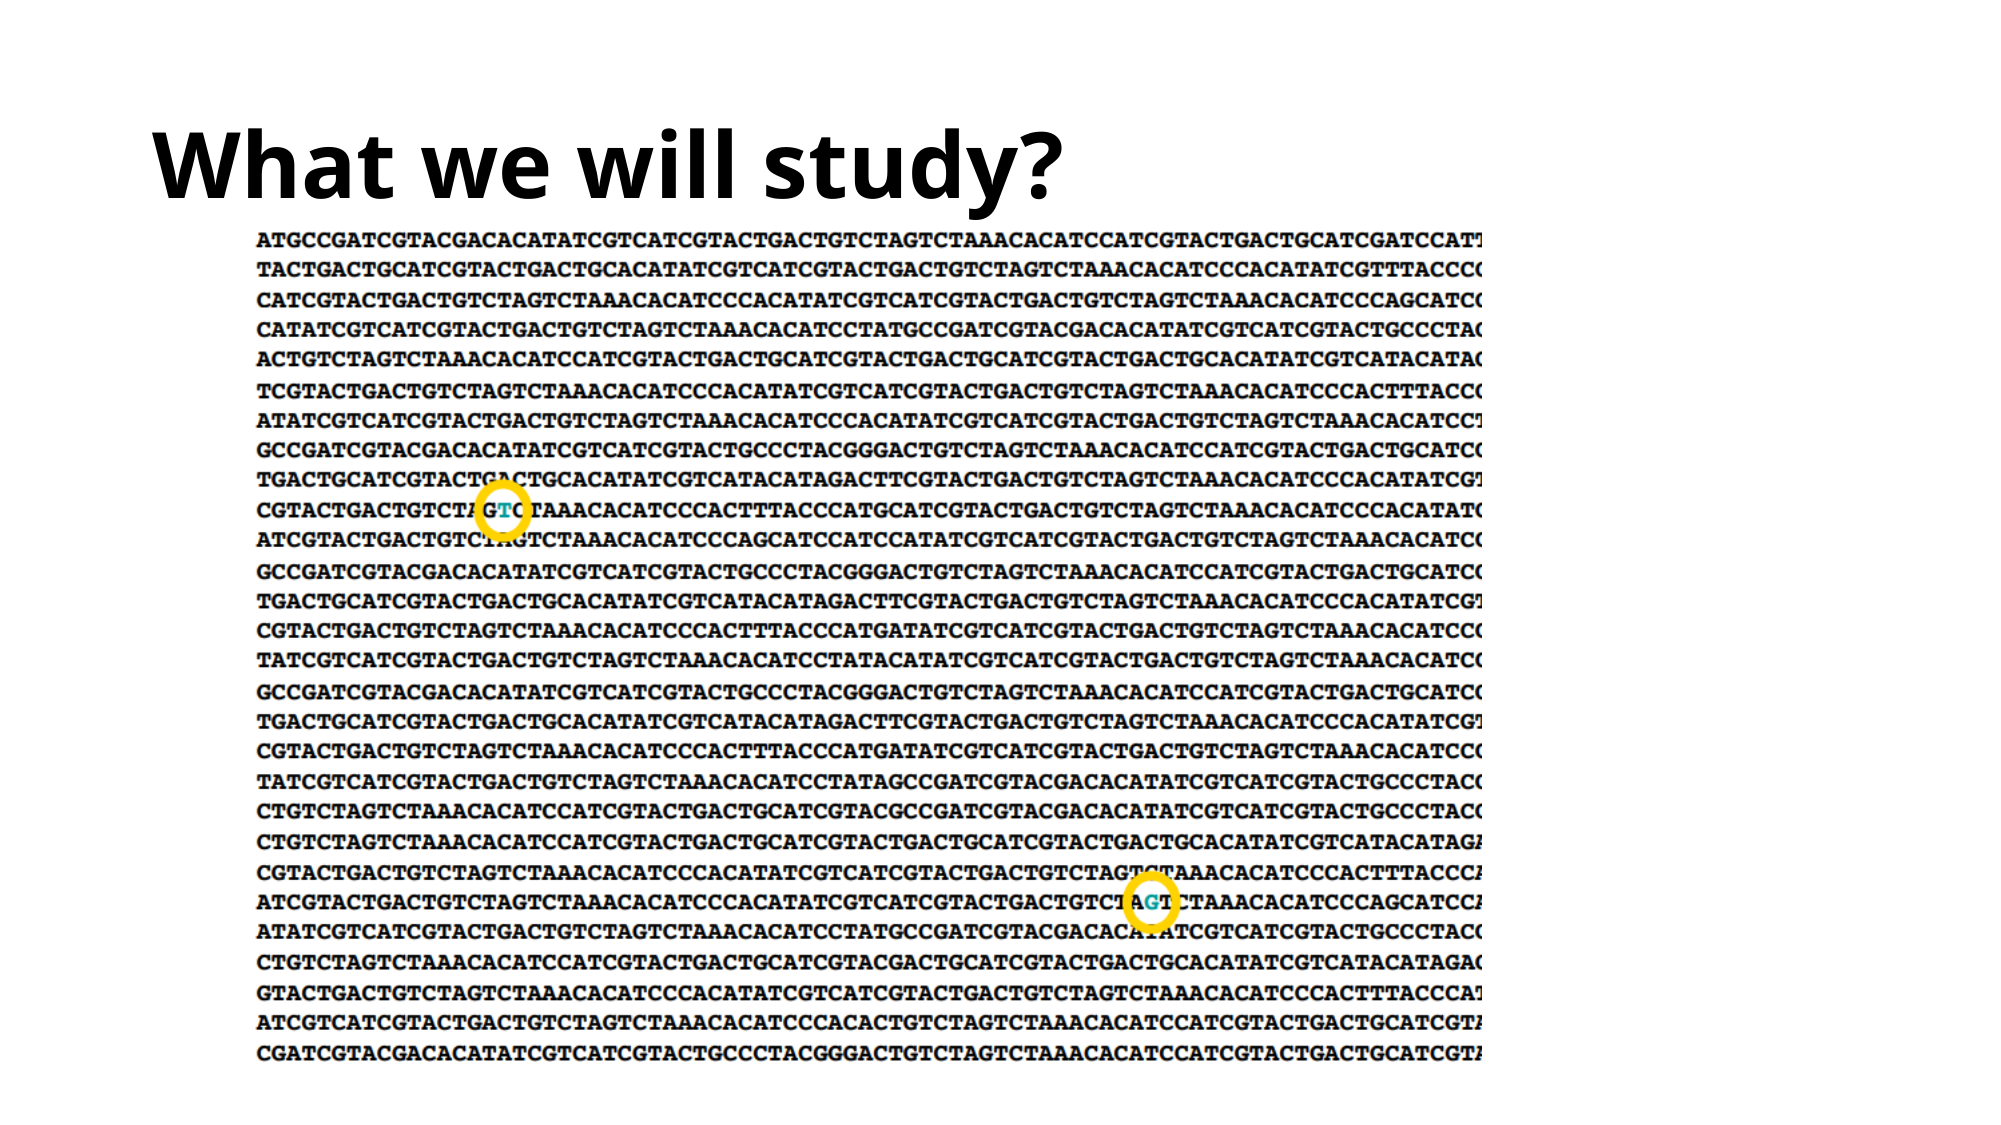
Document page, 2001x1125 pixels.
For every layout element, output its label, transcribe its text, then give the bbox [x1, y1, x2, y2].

title What we will study? [137, 59, 1863, 278]
picture [249, 226, 1482, 1066]
